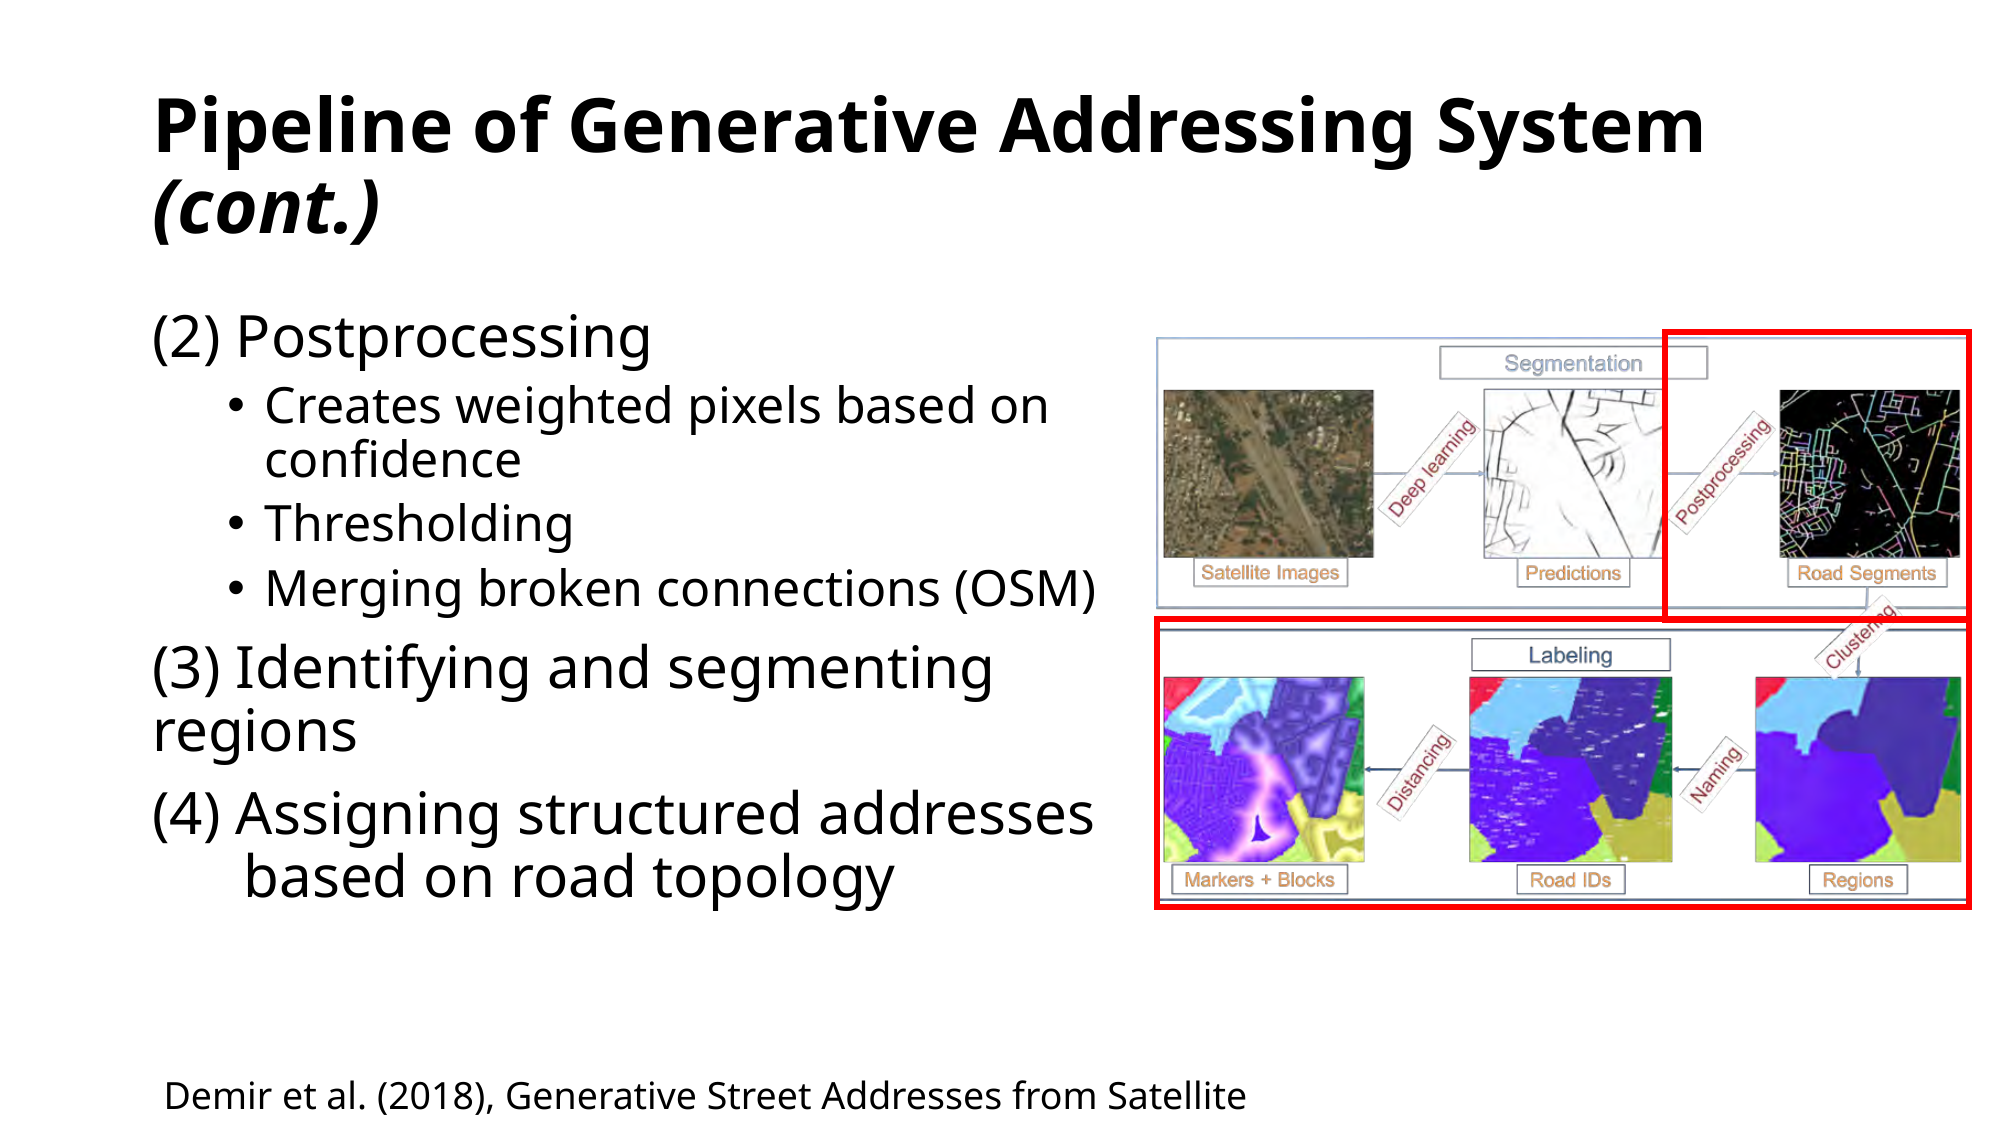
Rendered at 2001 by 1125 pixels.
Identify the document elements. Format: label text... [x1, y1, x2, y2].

list (2) Postprocessing Creates weighted pixels based on confidence Thresholding Merging broken connections (OSM) (3) Identifying and segmenting regions (4) Assigning structured addresses based on road topology [137, 299, 1164, 1045]
title Pipeline of Generative Addressing System (cont.) [137, 59, 1863, 278]
text_box Demir et al. (2018), Generative Street Addresses from Satellite Imagery [148, 1064, 1411, 1125]
picture [1156, 337, 1970, 903]
text_box [1664, 330, 1970, 337]
text_box [1155, 617, 1970, 909]
